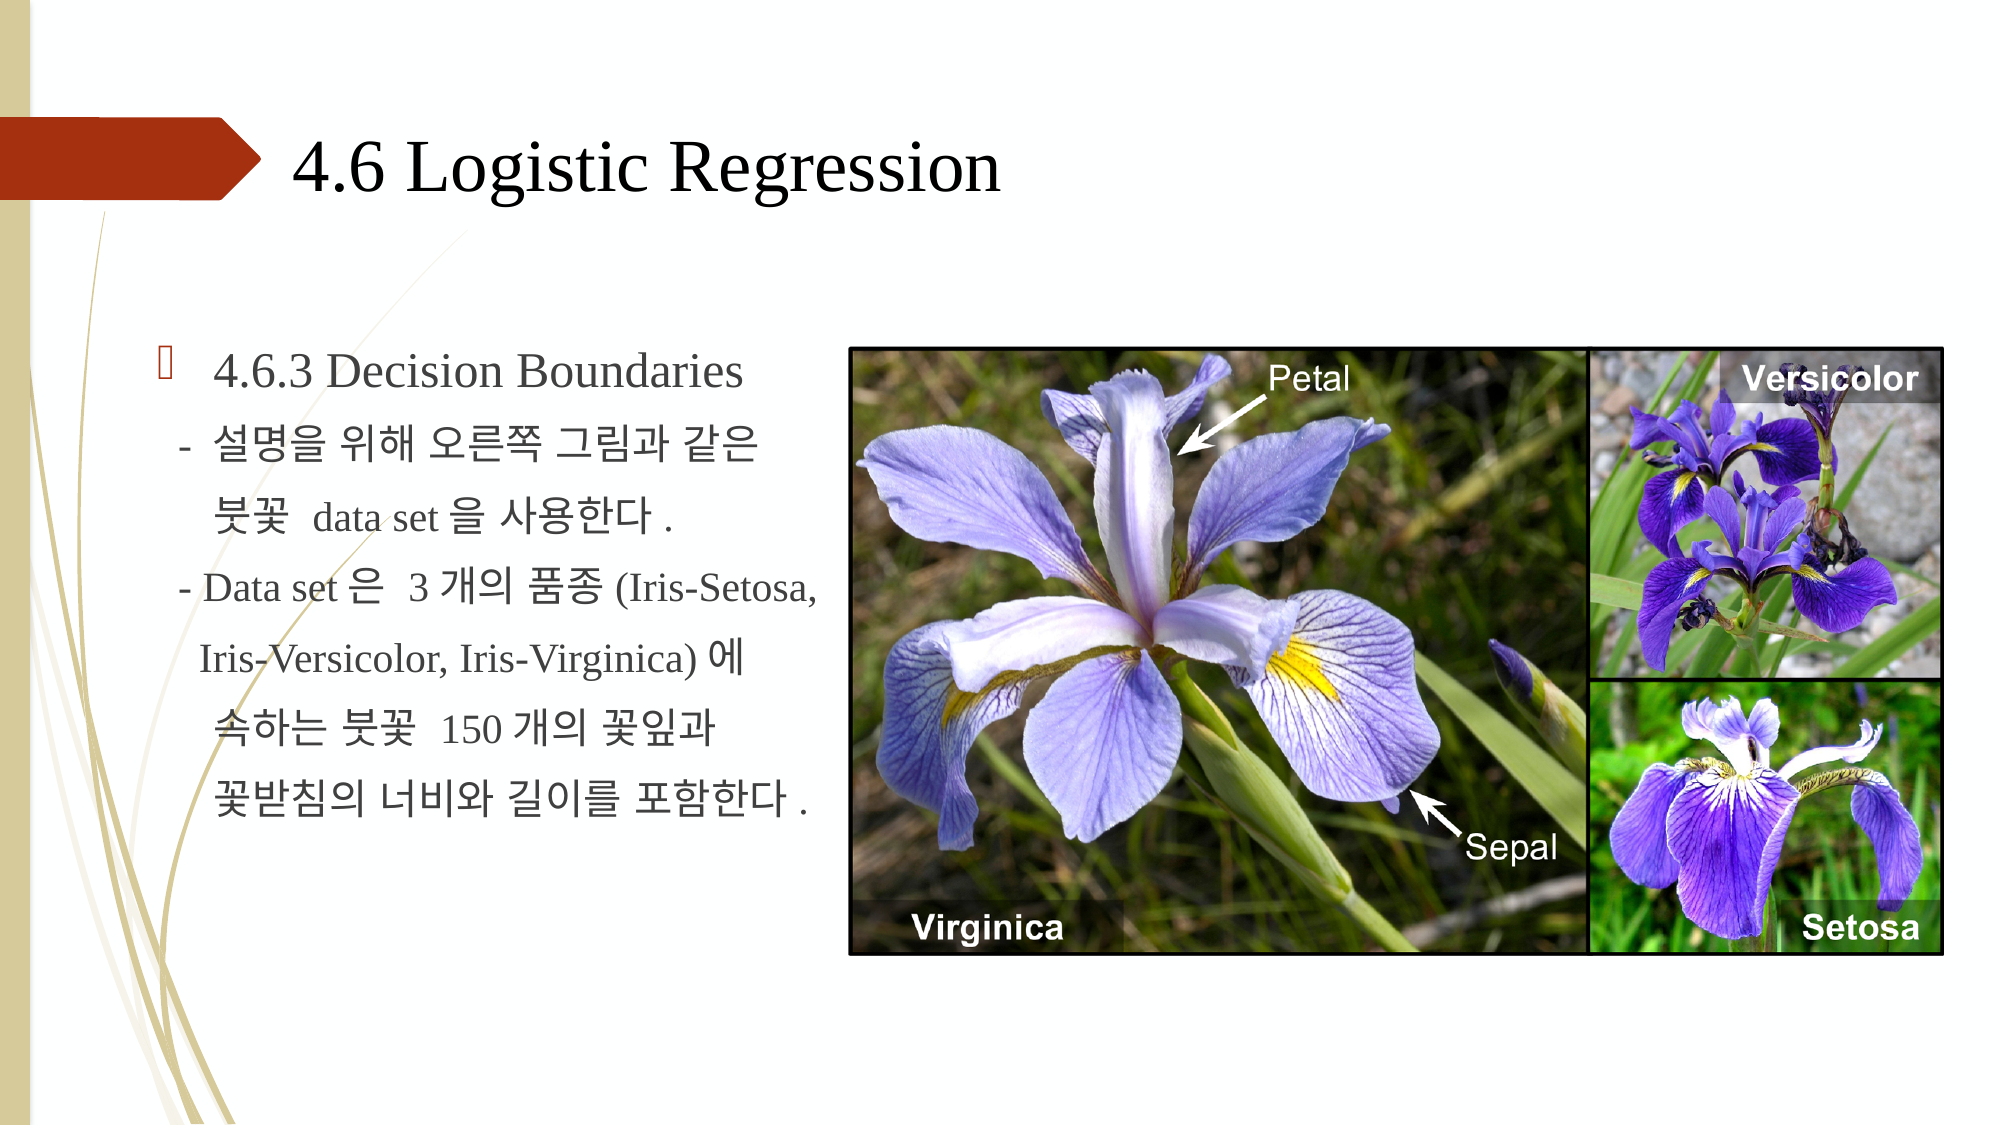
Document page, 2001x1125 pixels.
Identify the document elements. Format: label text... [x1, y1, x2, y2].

text_box 4.6 Logistic Regression [277, 108, 1867, 214]
picture [848, 346, 1944, 956]
list 4.6.3 Decision Boundaries - 설명을 위해 오른쪽 그림과 같은 붓꽃 data set을 사용한다. - Data set은 3개의 품종(Iris-Setosa, Iris-Versicolor, Iris-Virginica)에 속하는 붓꽃 150개의 꽃잎과 꽃받침의 너비와 길이를 포함한다. [142, 329, 1965, 1125]
